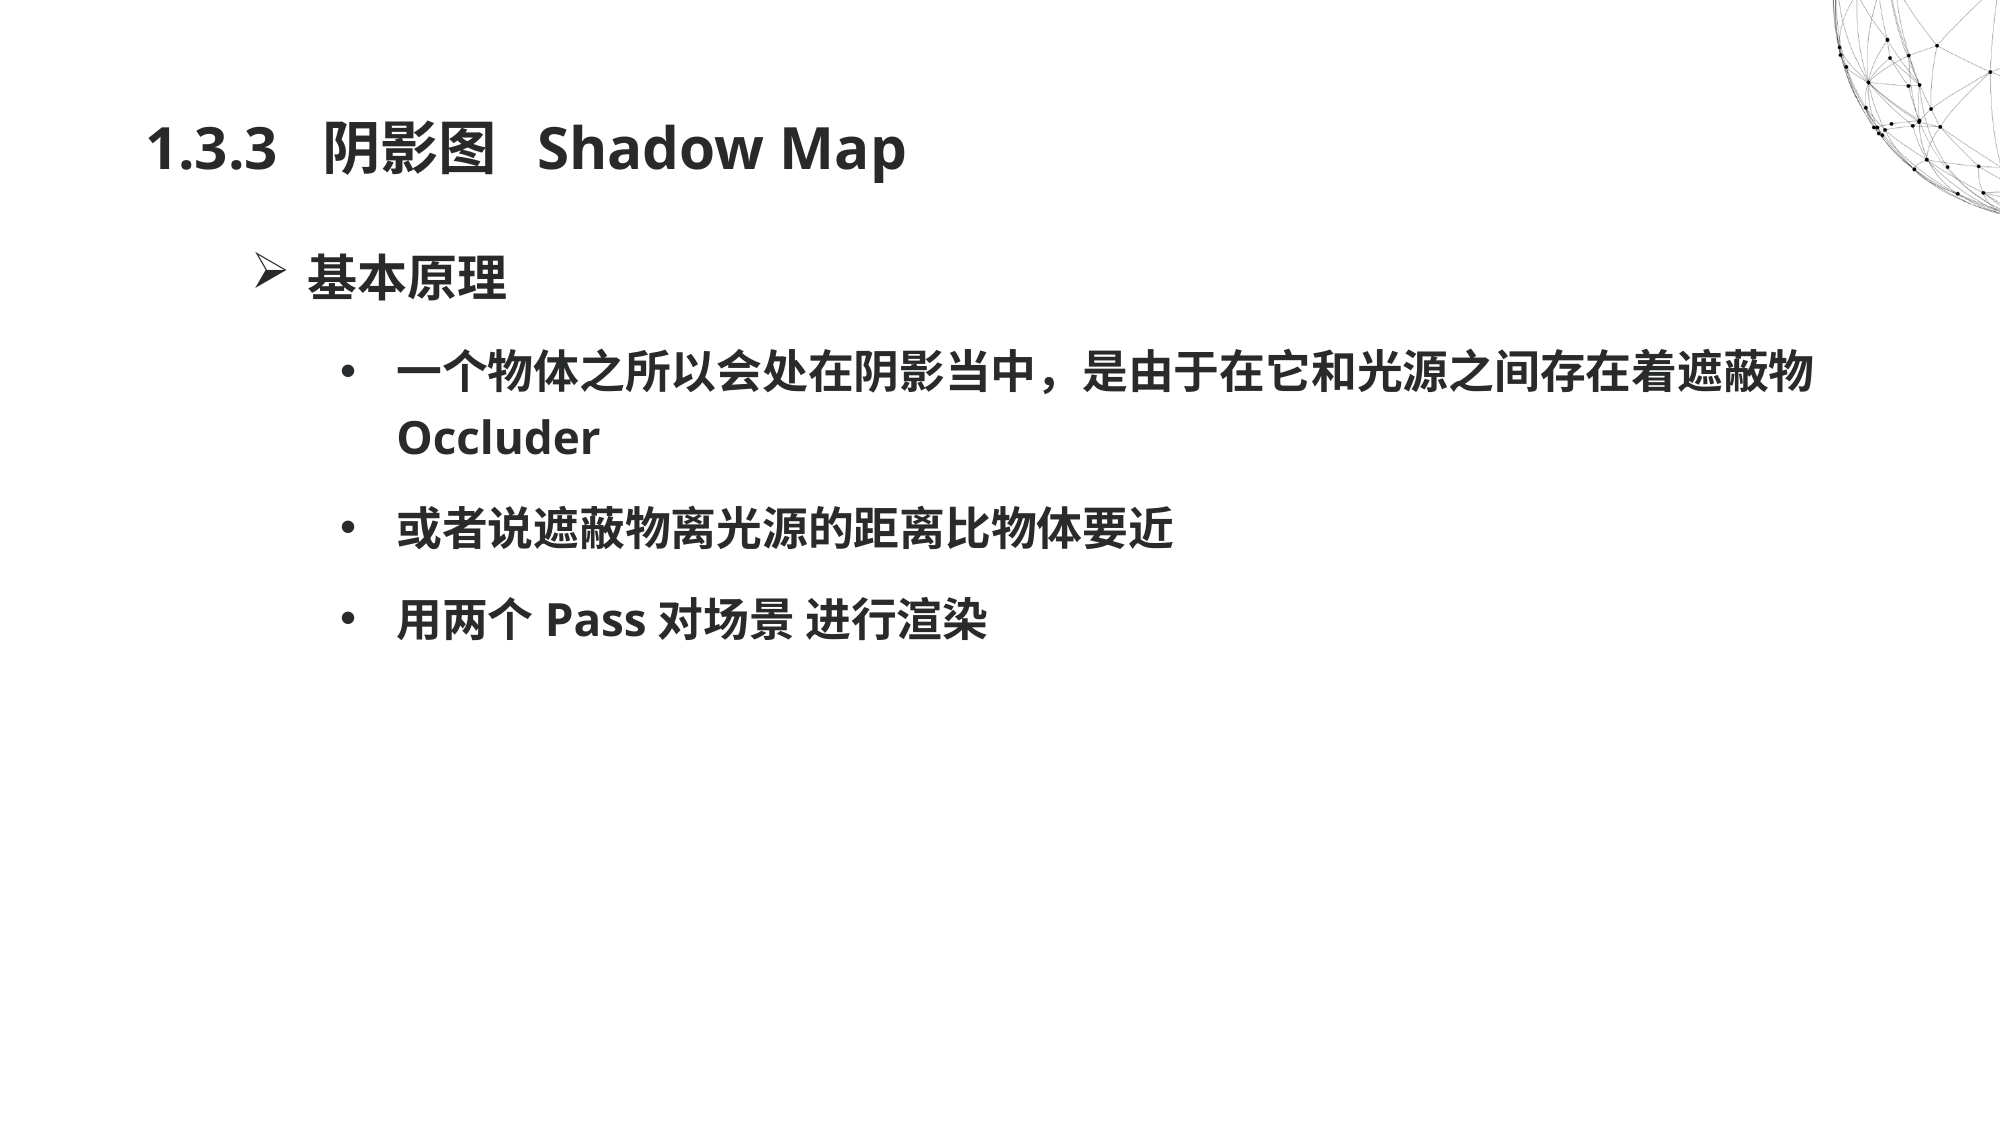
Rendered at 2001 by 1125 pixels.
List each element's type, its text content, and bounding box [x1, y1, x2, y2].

list 基本原理 一个物体之所以会处在阴影当中，是由于在它和光源之间存在着遮蔽物Occluder 或者说遮蔽物离光源的距离比物体要近 用两个Pass对场景 进行渲染 [174, 231, 1887, 976]
picture [711, 0, 2000, 725]
title 1.3.3 阴影图 Shadow Map [137, 34, 1843, 276]
